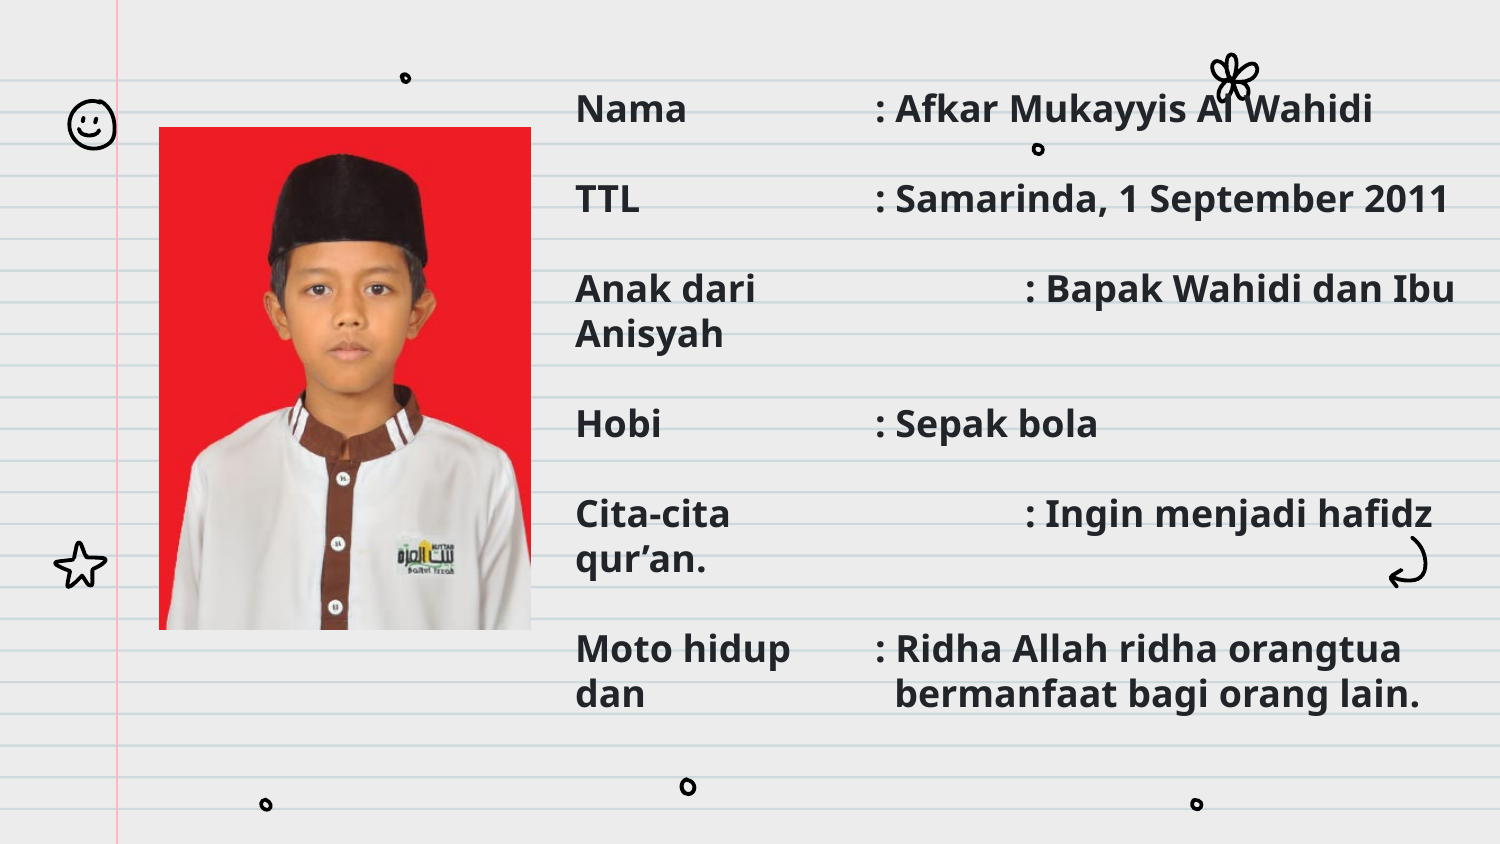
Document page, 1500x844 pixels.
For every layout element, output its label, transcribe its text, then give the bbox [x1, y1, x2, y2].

picture [159, 127, 531, 631]
title Nama : Afkar Mukayyis Al Wahidi TTL : Samarinda, 1 September 2011 Anak dari : Bapak Wahidi dan Ibu Anisyah Hobi : Sepak bola Cita-cita : Ingin menjadi hafidz qur’an. Moto hidup : Ridha Allah ridha orangtua dan bermanfaat bagi orang lain. [559, 136, 1480, 709]
